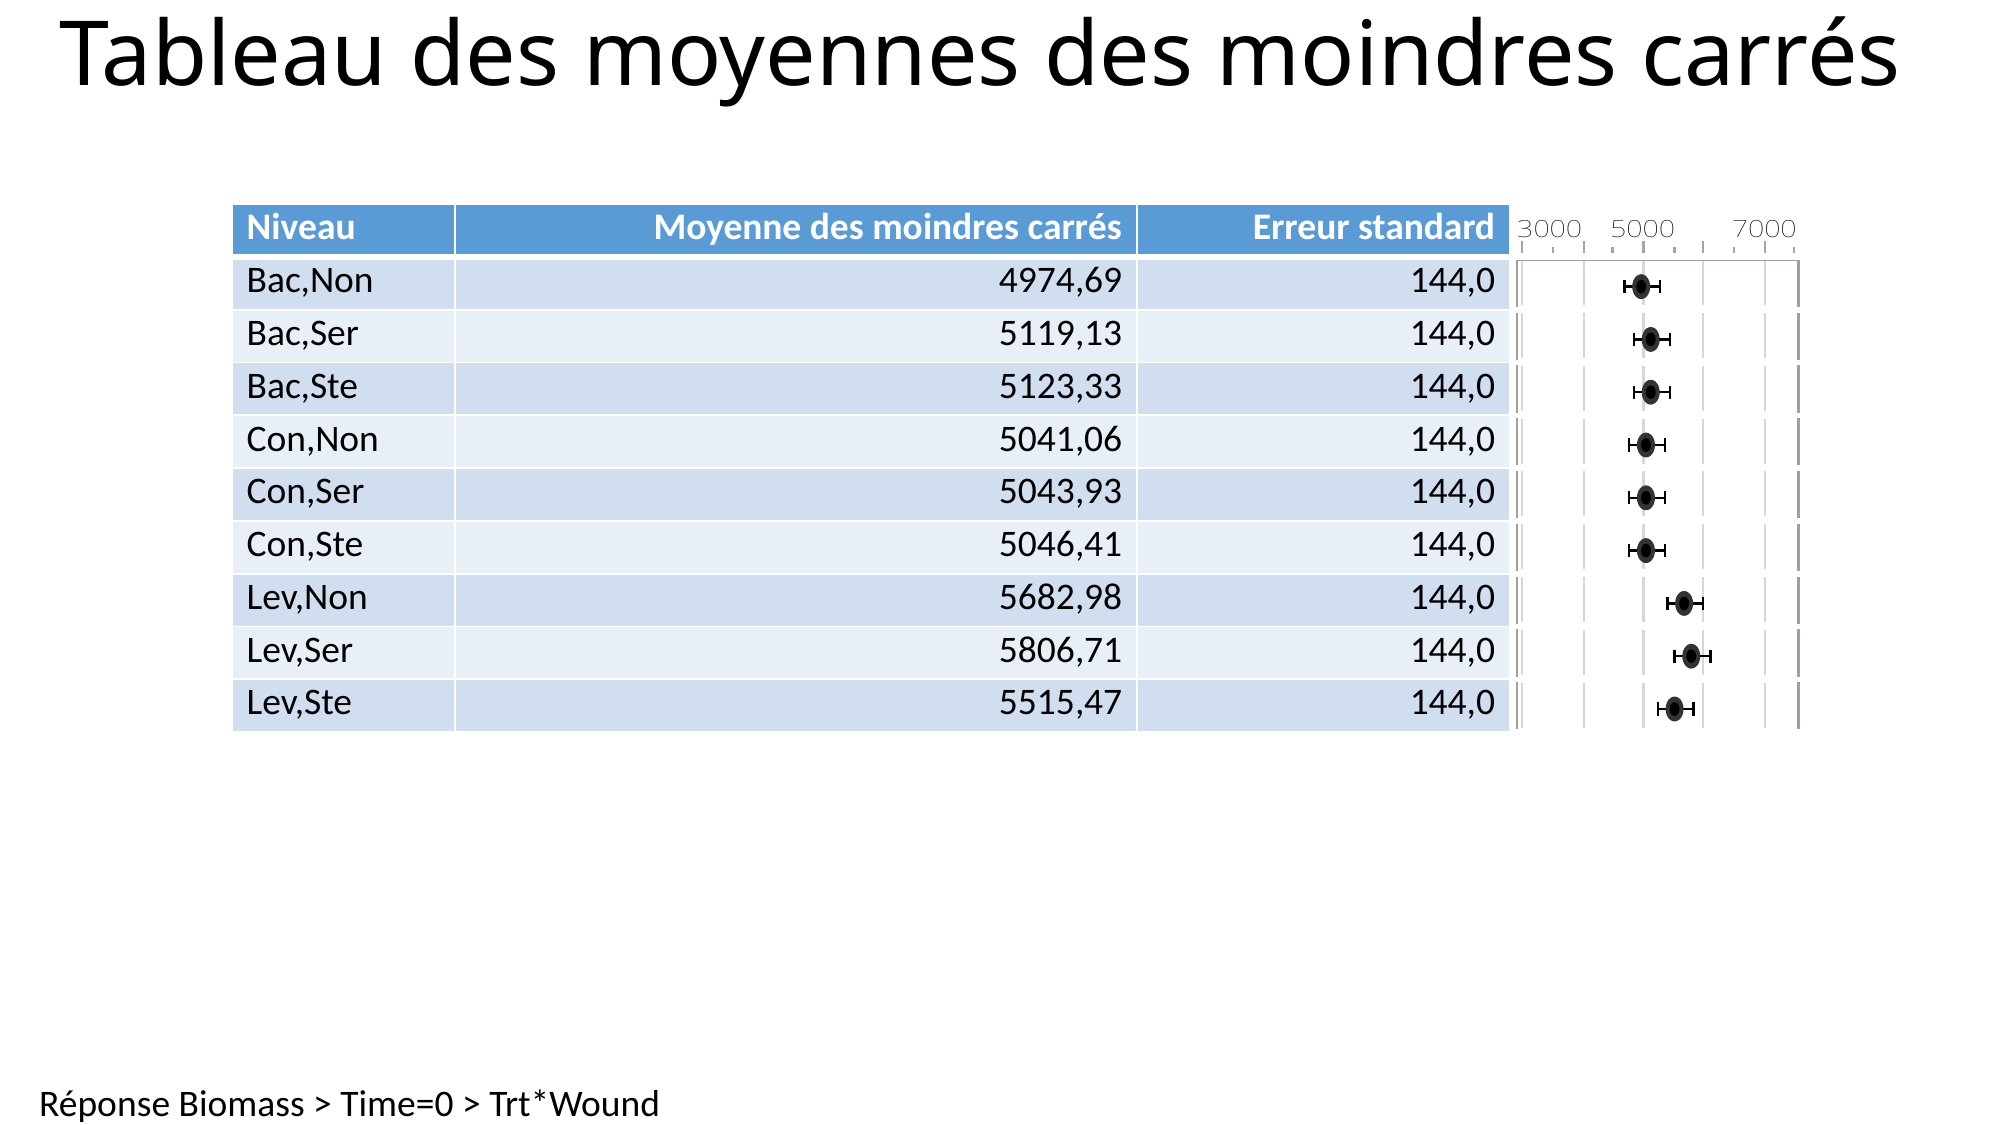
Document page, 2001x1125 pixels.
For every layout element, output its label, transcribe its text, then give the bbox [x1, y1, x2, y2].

table_cell 5806,71 [456, 627, 1136, 678]
table_cell Con,Ser [233, 469, 454, 520]
table_cell Con,Ste [233, 522, 454, 573]
table_cell 144,0 [1138, 363, 1509, 414]
table_header Erreur standard [1138, 205, 1509, 254]
table_cell [1511, 416, 1805, 467]
table_cell 5515,47 [456, 680, 1136, 731]
table_cell Bac,Ser [233, 311, 454, 362]
text_box Réponse Biomass > Time=0 > Trt*Wound [39, 1079, 662, 1125]
table_cell [1511, 260, 1805, 309]
table_cell 144,0 [1138, 311, 1509, 362]
table_cell [1511, 680, 1805, 731]
table_cell 5046,41 [456, 522, 1136, 573]
table_cell [1511, 469, 1805, 520]
table_cell 5119,13 [456, 311, 1136, 362]
table_cell 5041,06 [456, 416, 1136, 467]
table_cell [1511, 522, 1805, 573]
table_cell Lev,Ste [233, 680, 454, 731]
title Tableau des moyennes des moindres carrés [0, 0, 1963, 113]
table_cell Bac,Non [233, 260, 454, 309]
table_header [1511, 205, 1805, 254]
table_cell 5043,93 [456, 469, 1136, 520]
table_cell 144,0 [1138, 469, 1509, 520]
table_cell [1511, 627, 1805, 678]
table_cell 144,0 [1138, 627, 1509, 678]
table_cell 144,0 [1138, 680, 1509, 731]
table_cell 144,0 [1138, 260, 1509, 309]
table_header Niveau [233, 205, 454, 254]
table_cell Con,Non [233, 416, 454, 467]
table_cell Bac,Ste [233, 363, 454, 414]
table_cell 144,0 [1138, 522, 1509, 573]
table_cell 144,0 [1138, 575, 1509, 626]
table_cell 5123,33 [456, 363, 1136, 414]
table_cell [1511, 575, 1805, 626]
table_cell 5682,98 [456, 575, 1136, 626]
table_cell 144,0 [1138, 416, 1509, 467]
table_cell [1511, 363, 1805, 414]
table_cell 4974,69 [456, 260, 1136, 309]
table_cell [1511, 311, 1805, 362]
table_cell Lev,Ser [233, 627, 454, 678]
table_header Moyenne des moindres carrés [456, 205, 1136, 254]
table_cell Lev,Non [233, 575, 454, 626]
